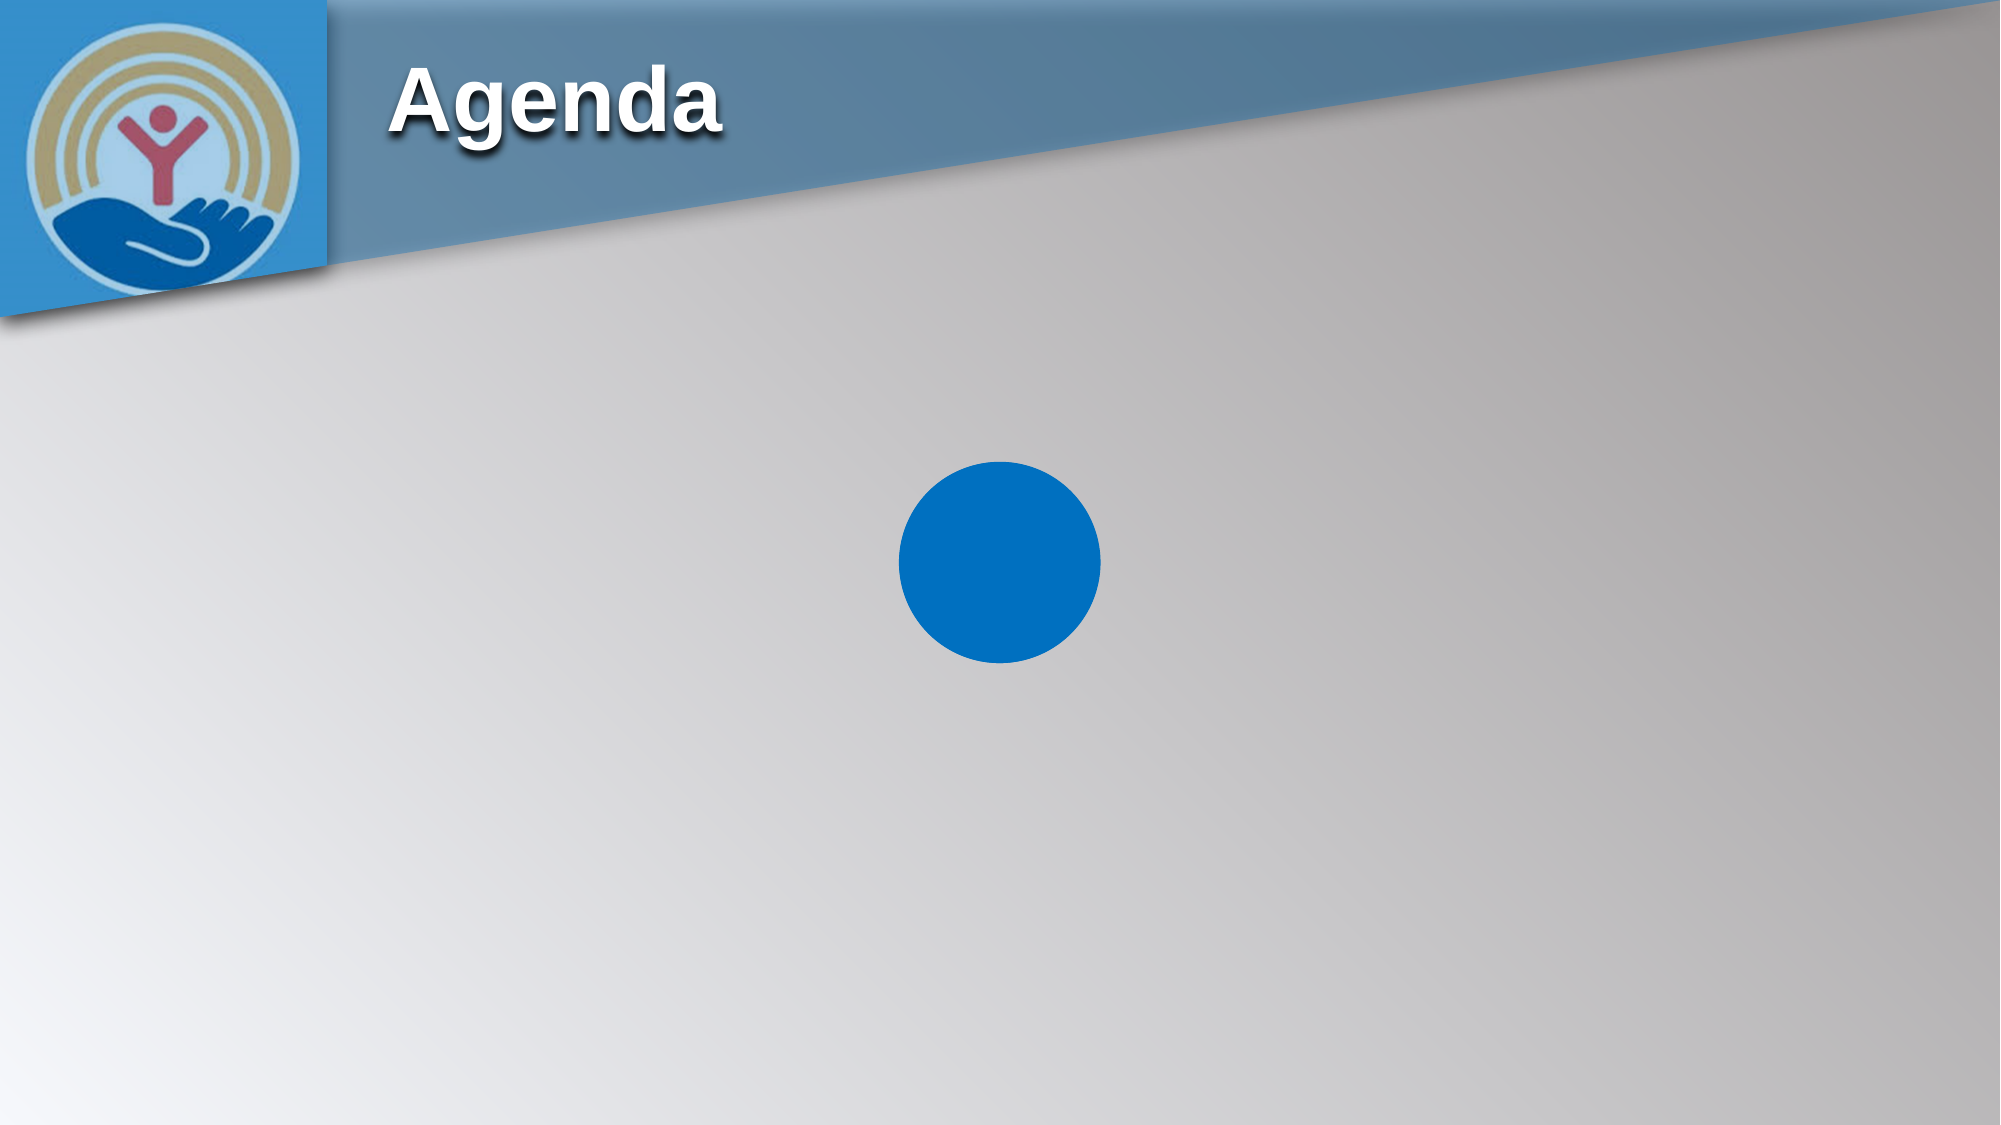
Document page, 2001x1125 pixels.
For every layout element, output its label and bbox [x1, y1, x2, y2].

picture [0, 0, 2000, 318]
text_box [899, 461, 1101, 664]
